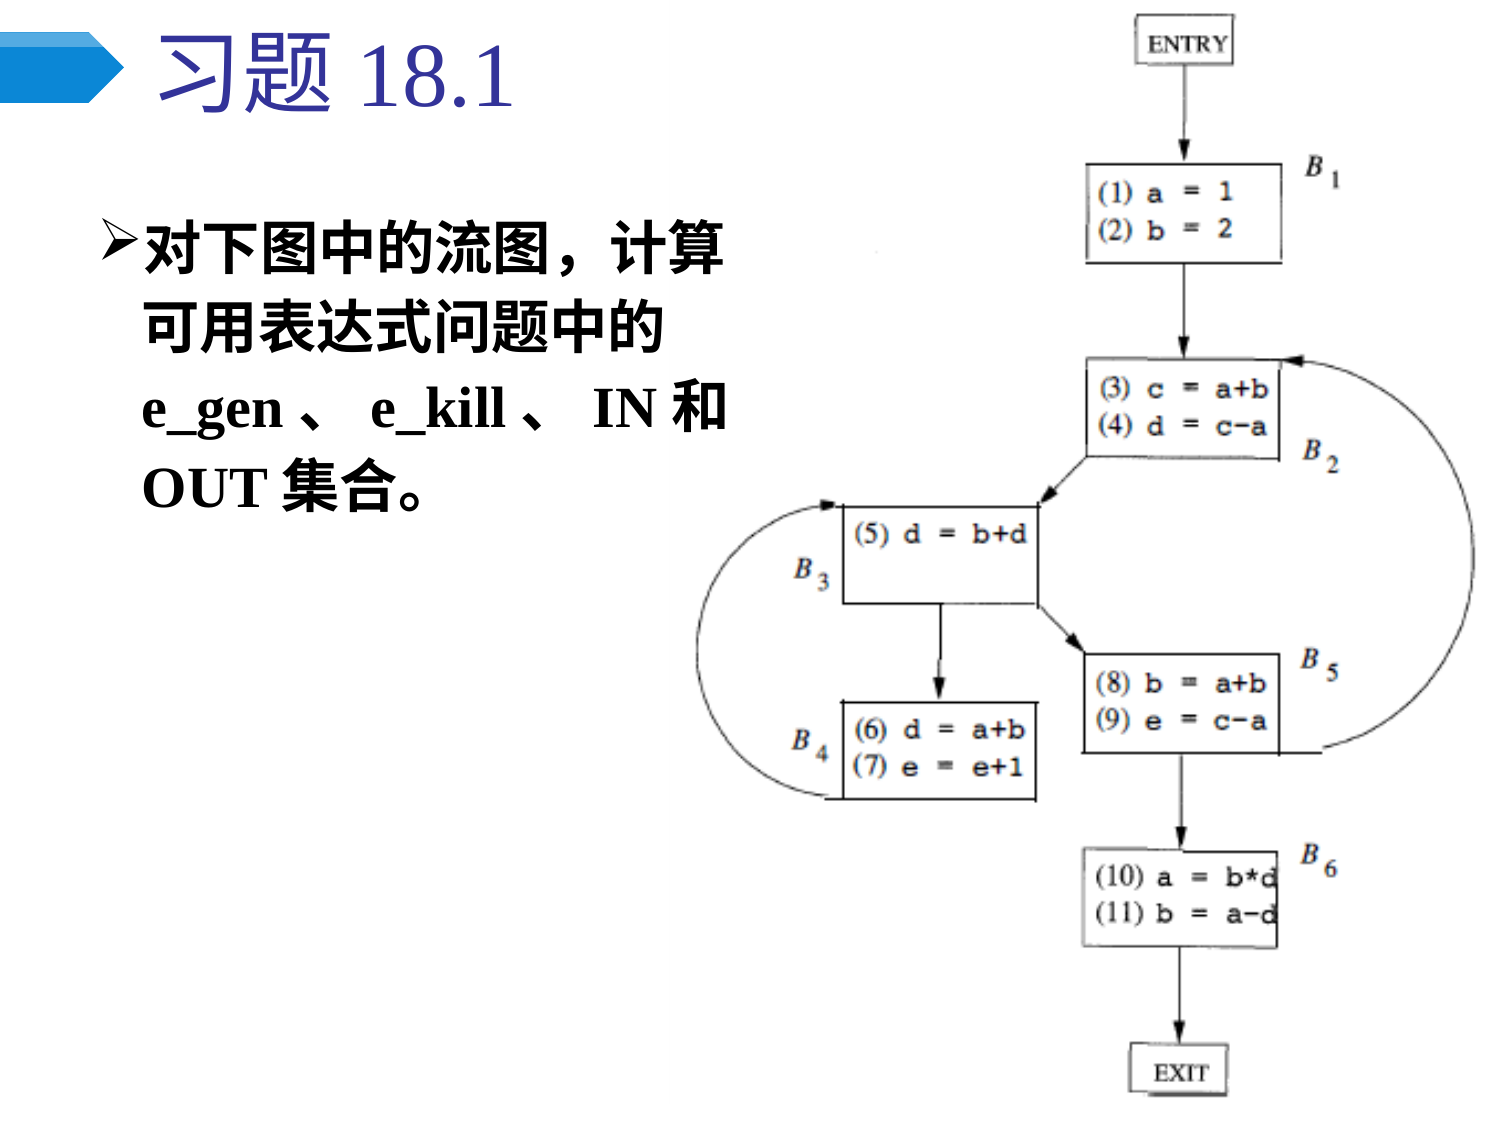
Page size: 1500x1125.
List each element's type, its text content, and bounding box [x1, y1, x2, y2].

picture [668, 0, 1500, 1105]
title 习题18.1 [135, 26, 663, 132]
list 对下图中的流图，计算可用表达式问题中的e_gen、e_kill、IN和OUT集合。 [82, 194, 663, 996]
